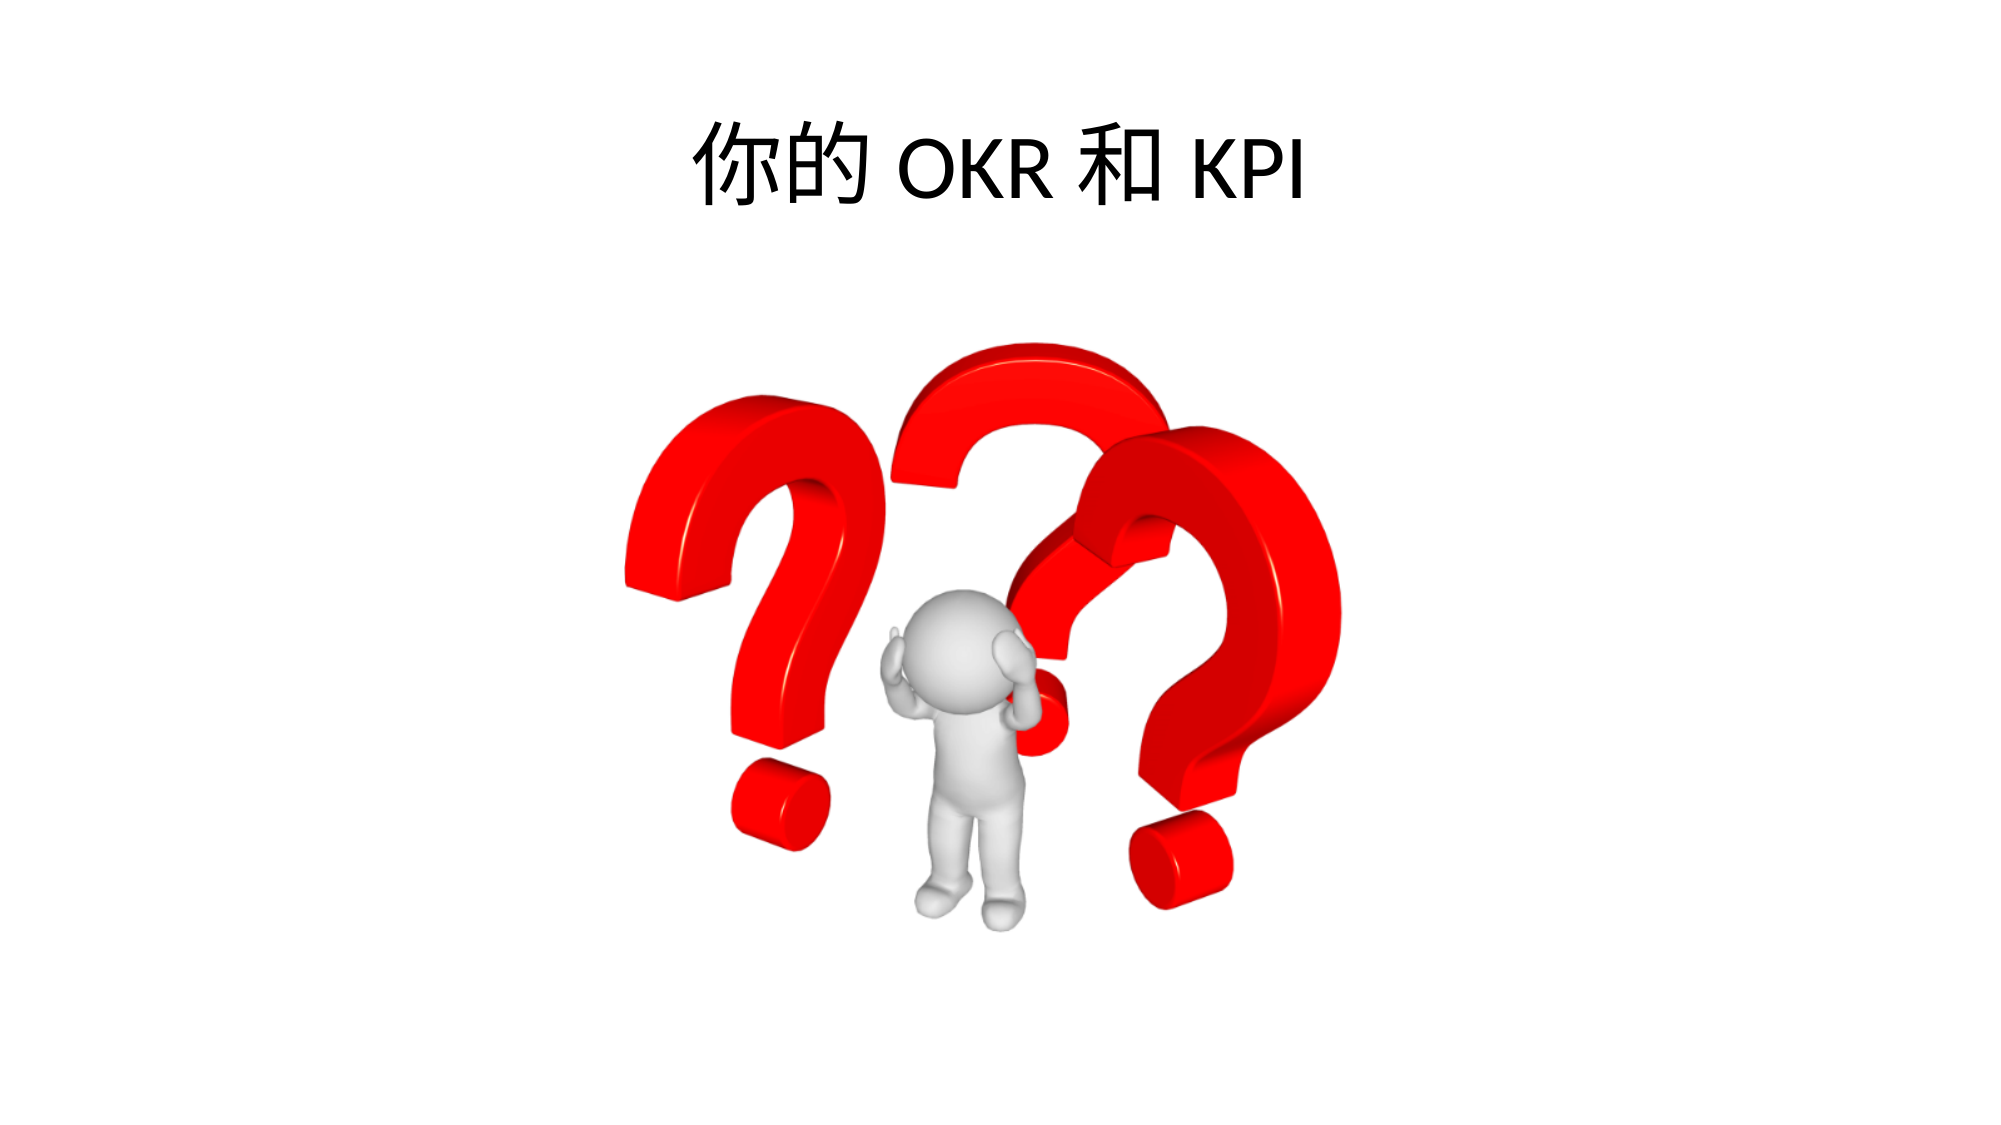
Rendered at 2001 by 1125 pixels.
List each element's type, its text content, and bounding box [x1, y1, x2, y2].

picture [624, 320, 1375, 955]
title 你的OKR和KPI [137, 59, 1863, 278]
